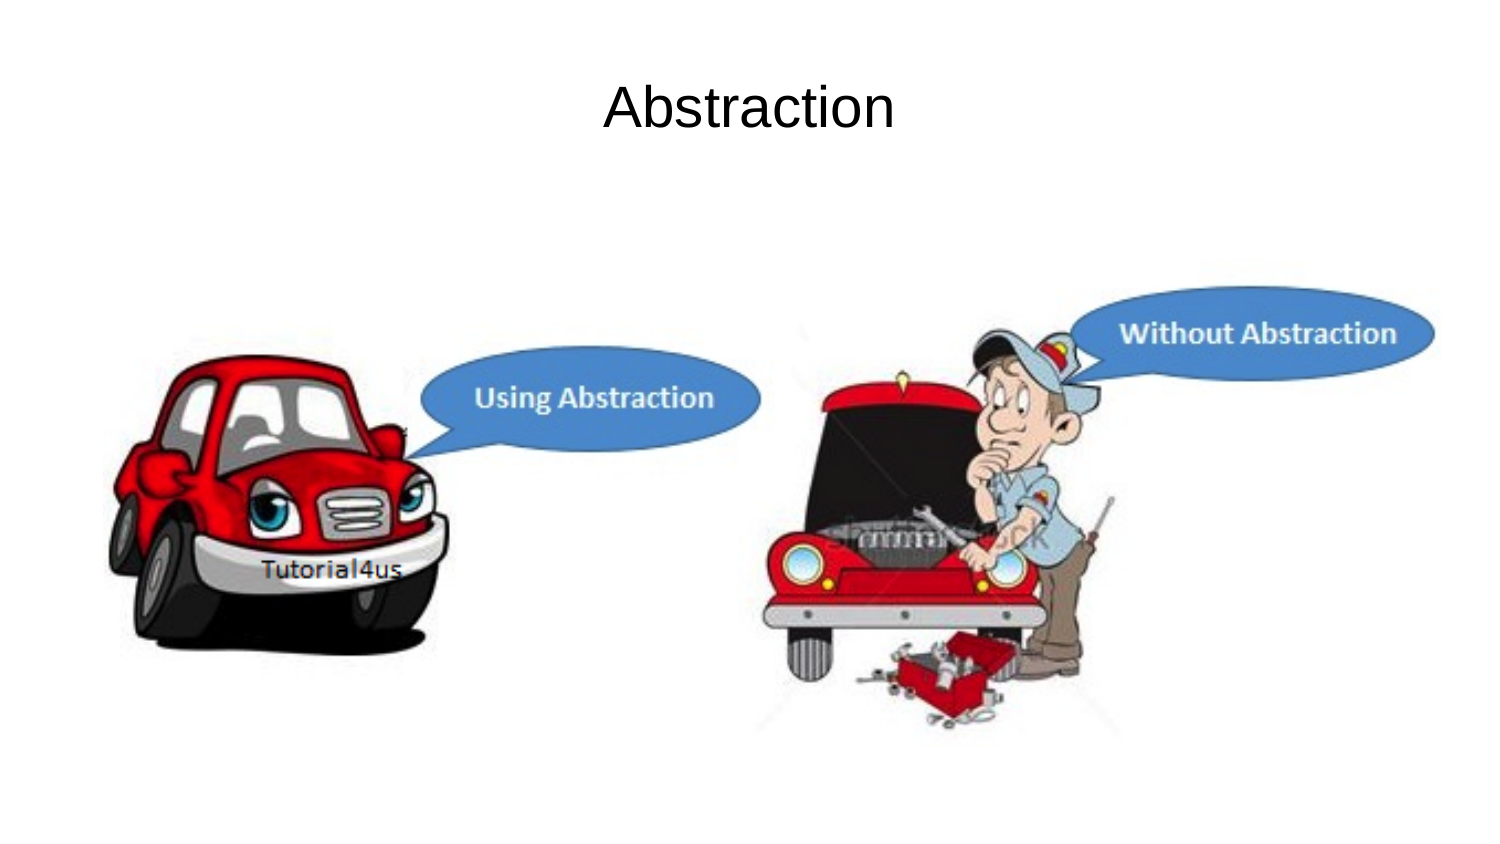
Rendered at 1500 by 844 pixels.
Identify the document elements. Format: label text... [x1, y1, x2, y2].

title Abstraction [75, 33, 1425, 175]
picture [102, 258, 1442, 747]
